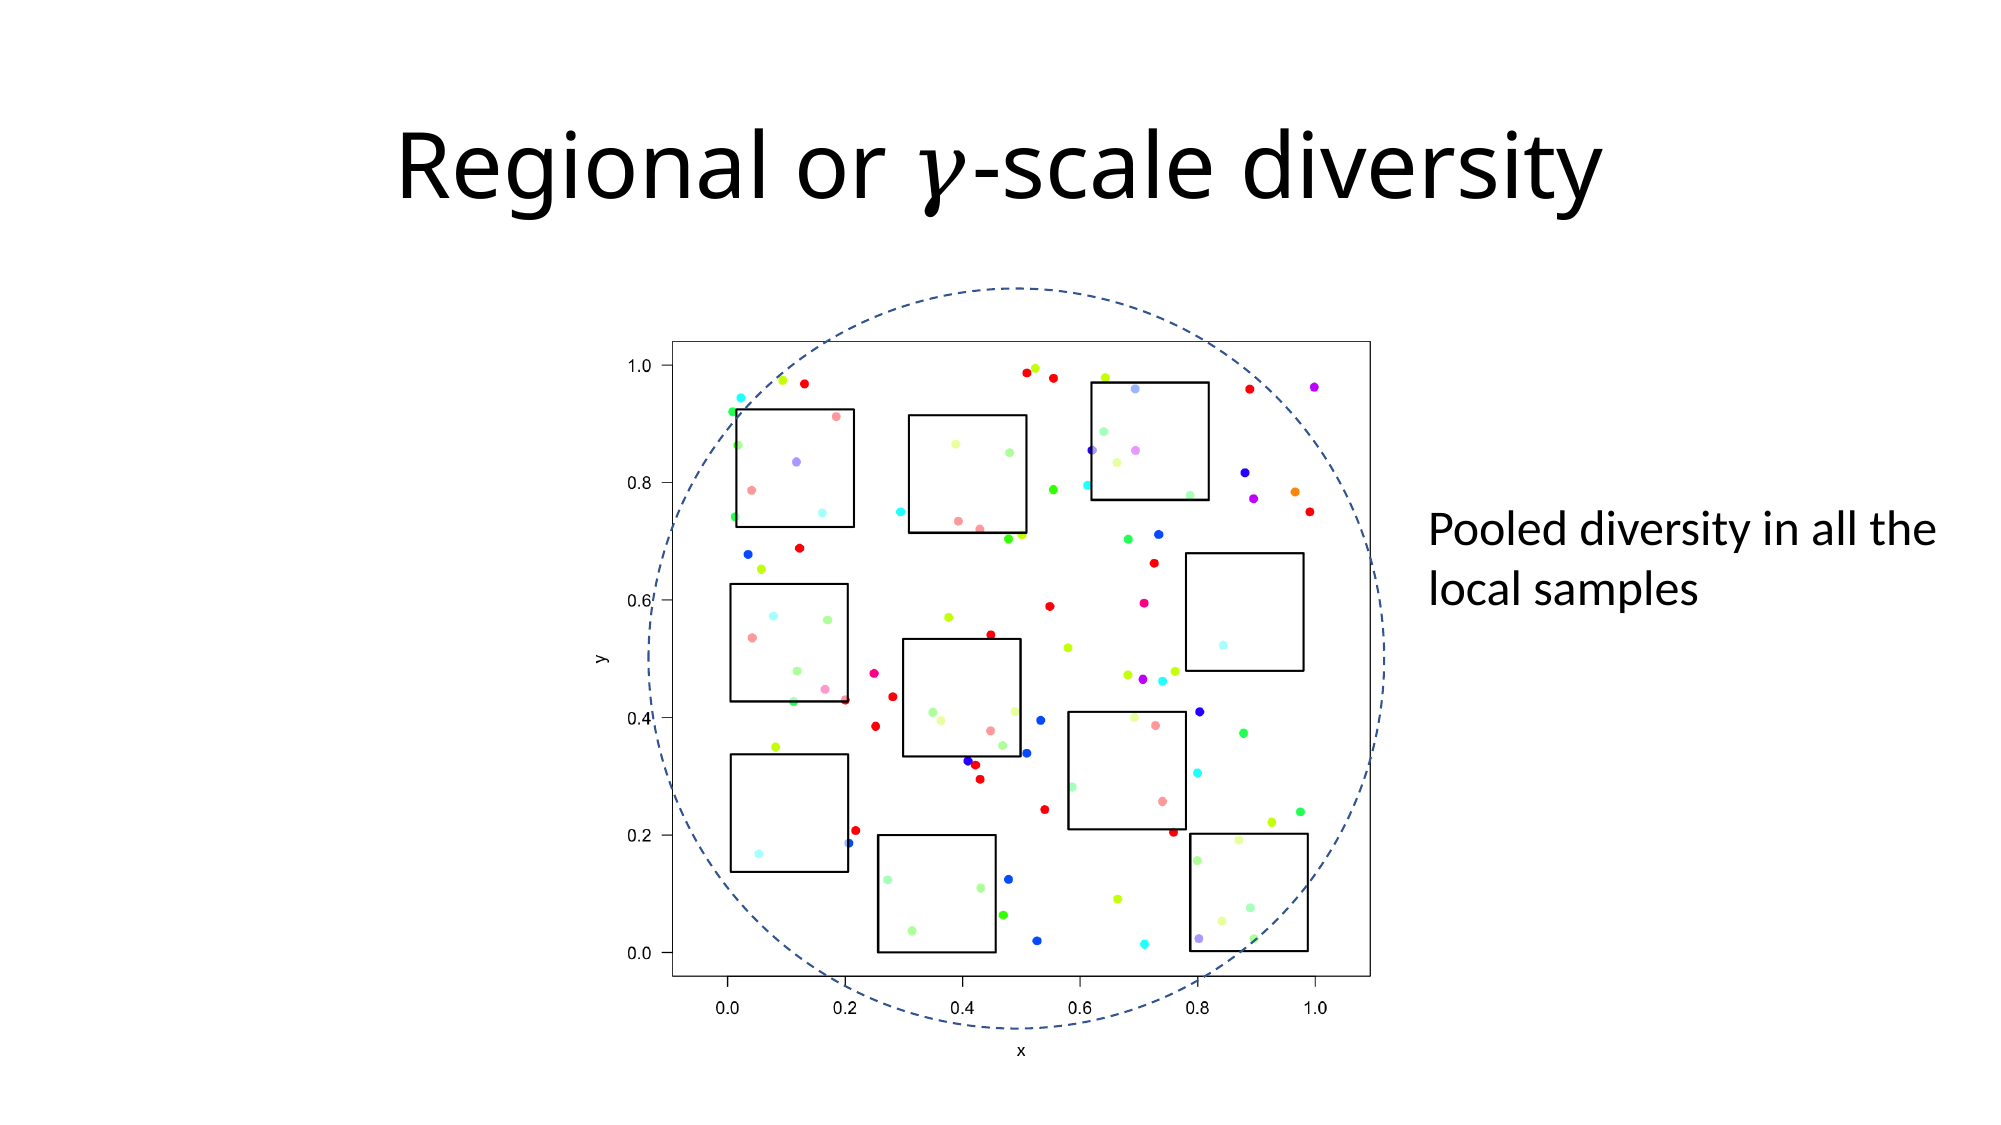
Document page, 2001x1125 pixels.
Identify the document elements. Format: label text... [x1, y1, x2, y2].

title Regional or 𝛾-scale diversity [137, 59, 1863, 278]
picture [586, 255, 1414, 1083]
text_box Pooled diversity in all the local samples [1414, 487, 1984, 623]
